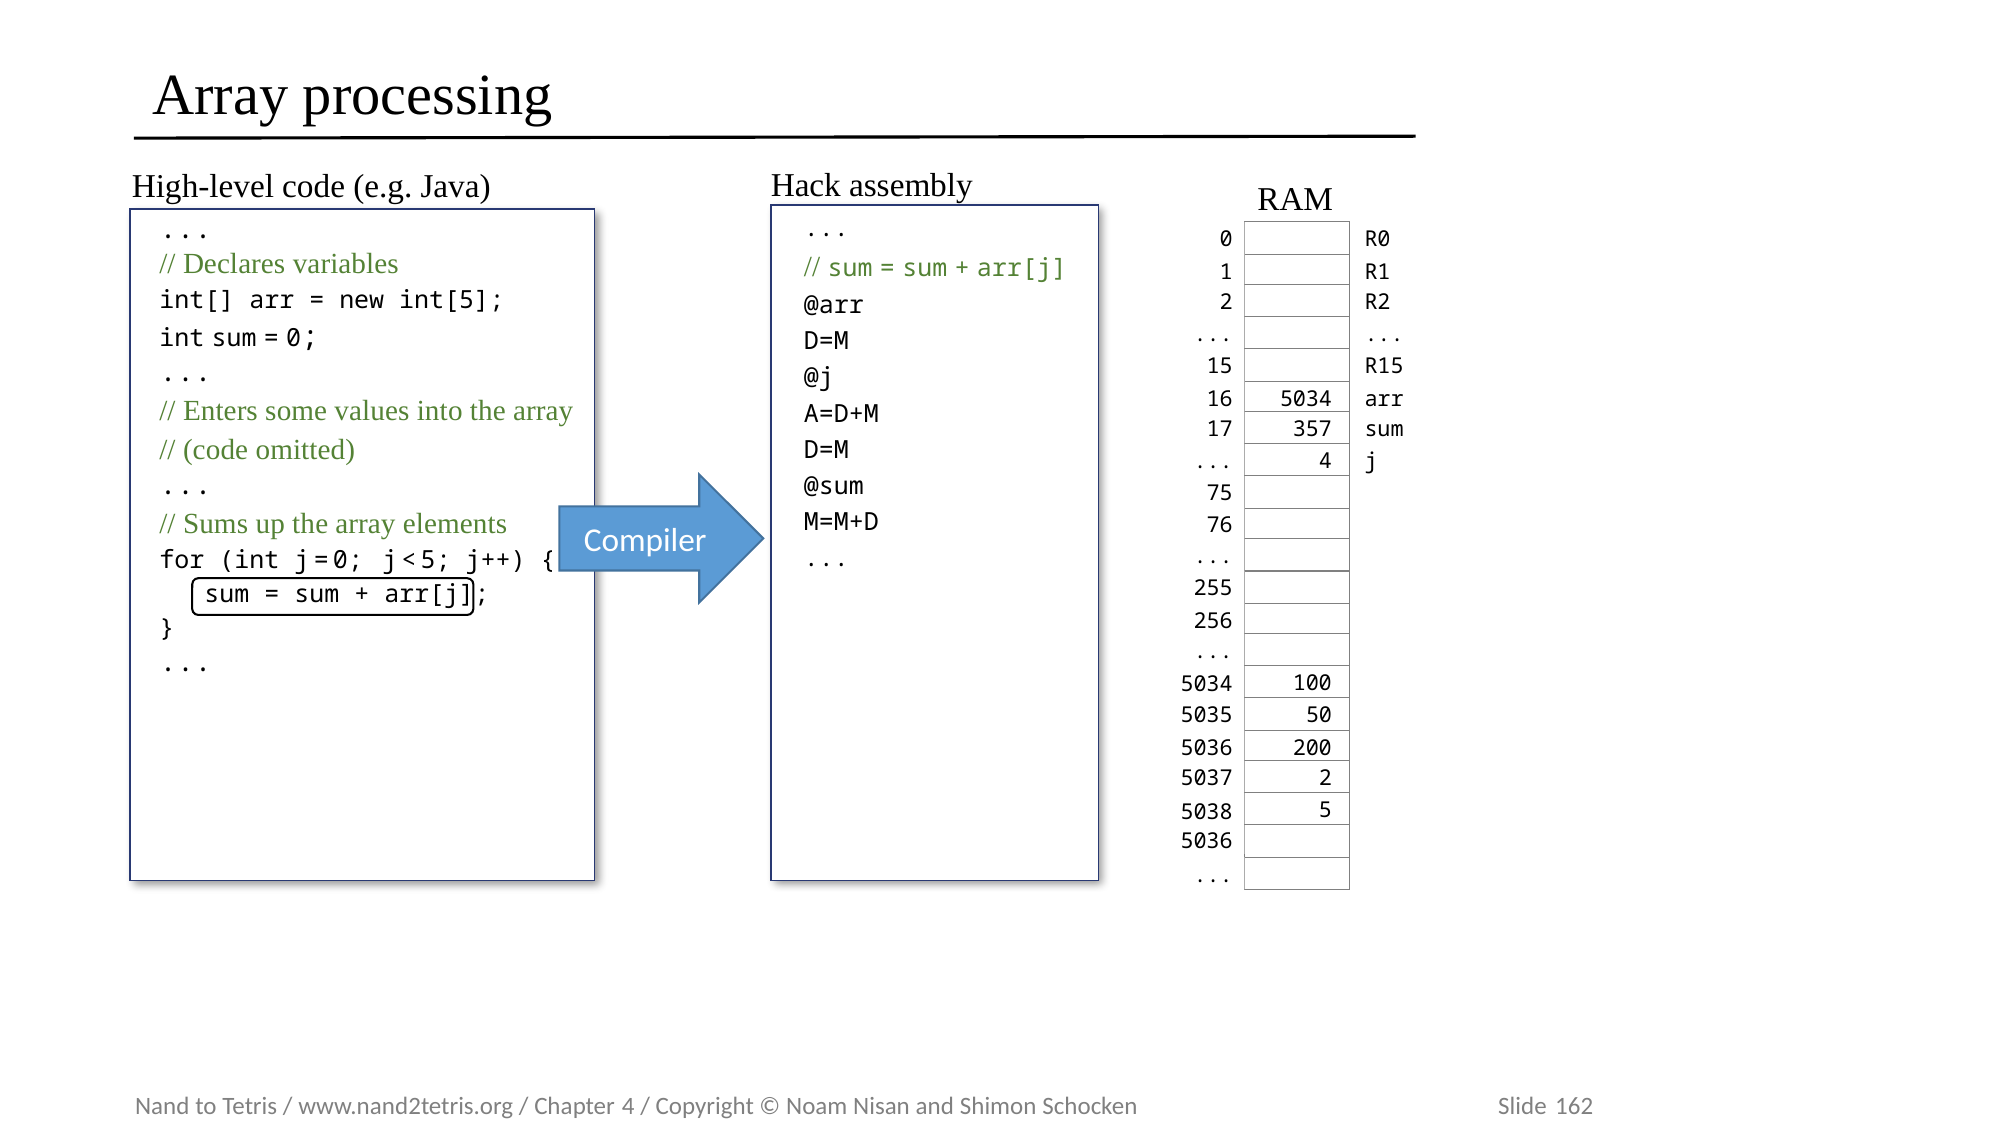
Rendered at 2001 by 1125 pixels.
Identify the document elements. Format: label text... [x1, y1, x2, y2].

text_box ... // Declares variables int[] arr = new int[5]; int sum = 0; ... // Enters some values into the array // (code omitted) ... // Sums up the array elements for (int j = 0; j < 5; j++) { sum = sum + arr[j]; } ... [129, 208, 595, 881]
text_box Hack assembly [755, 155, 1199, 219]
text_box ... // sum = sum + arr[j] @arr D=M @j A=D+M D=M @sum M=M+D ... [770, 205, 1099, 881]
title Array processing [137, 48, 1417, 144]
text_box [191, 577, 475, 616]
text_box High-level code (e.g. Java) [116, 157, 560, 229]
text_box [1139, 169, 1431, 890]
text_box Compiler [558, 472, 765, 605]
